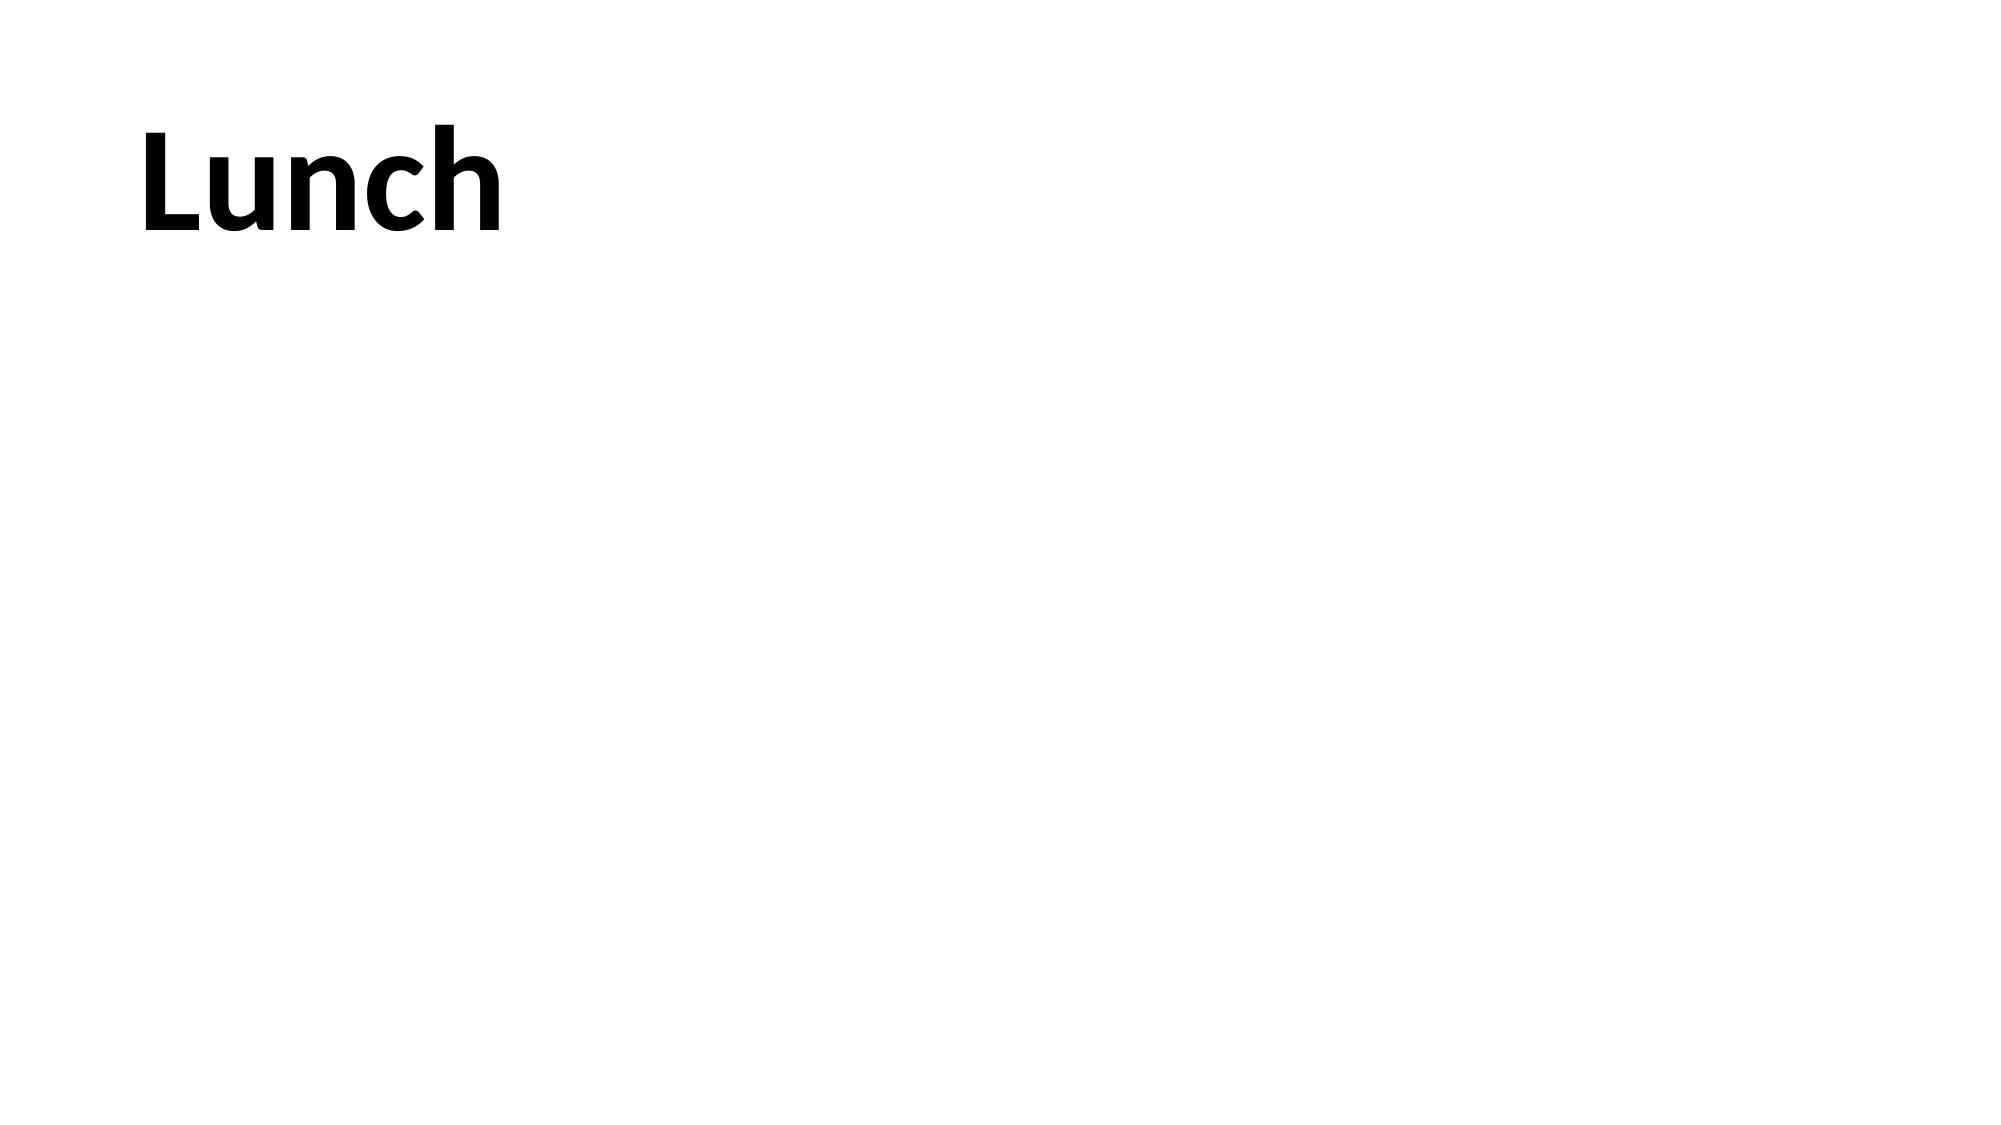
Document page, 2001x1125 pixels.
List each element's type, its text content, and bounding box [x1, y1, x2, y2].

text_box Lunch [124, 72, 522, 268]
